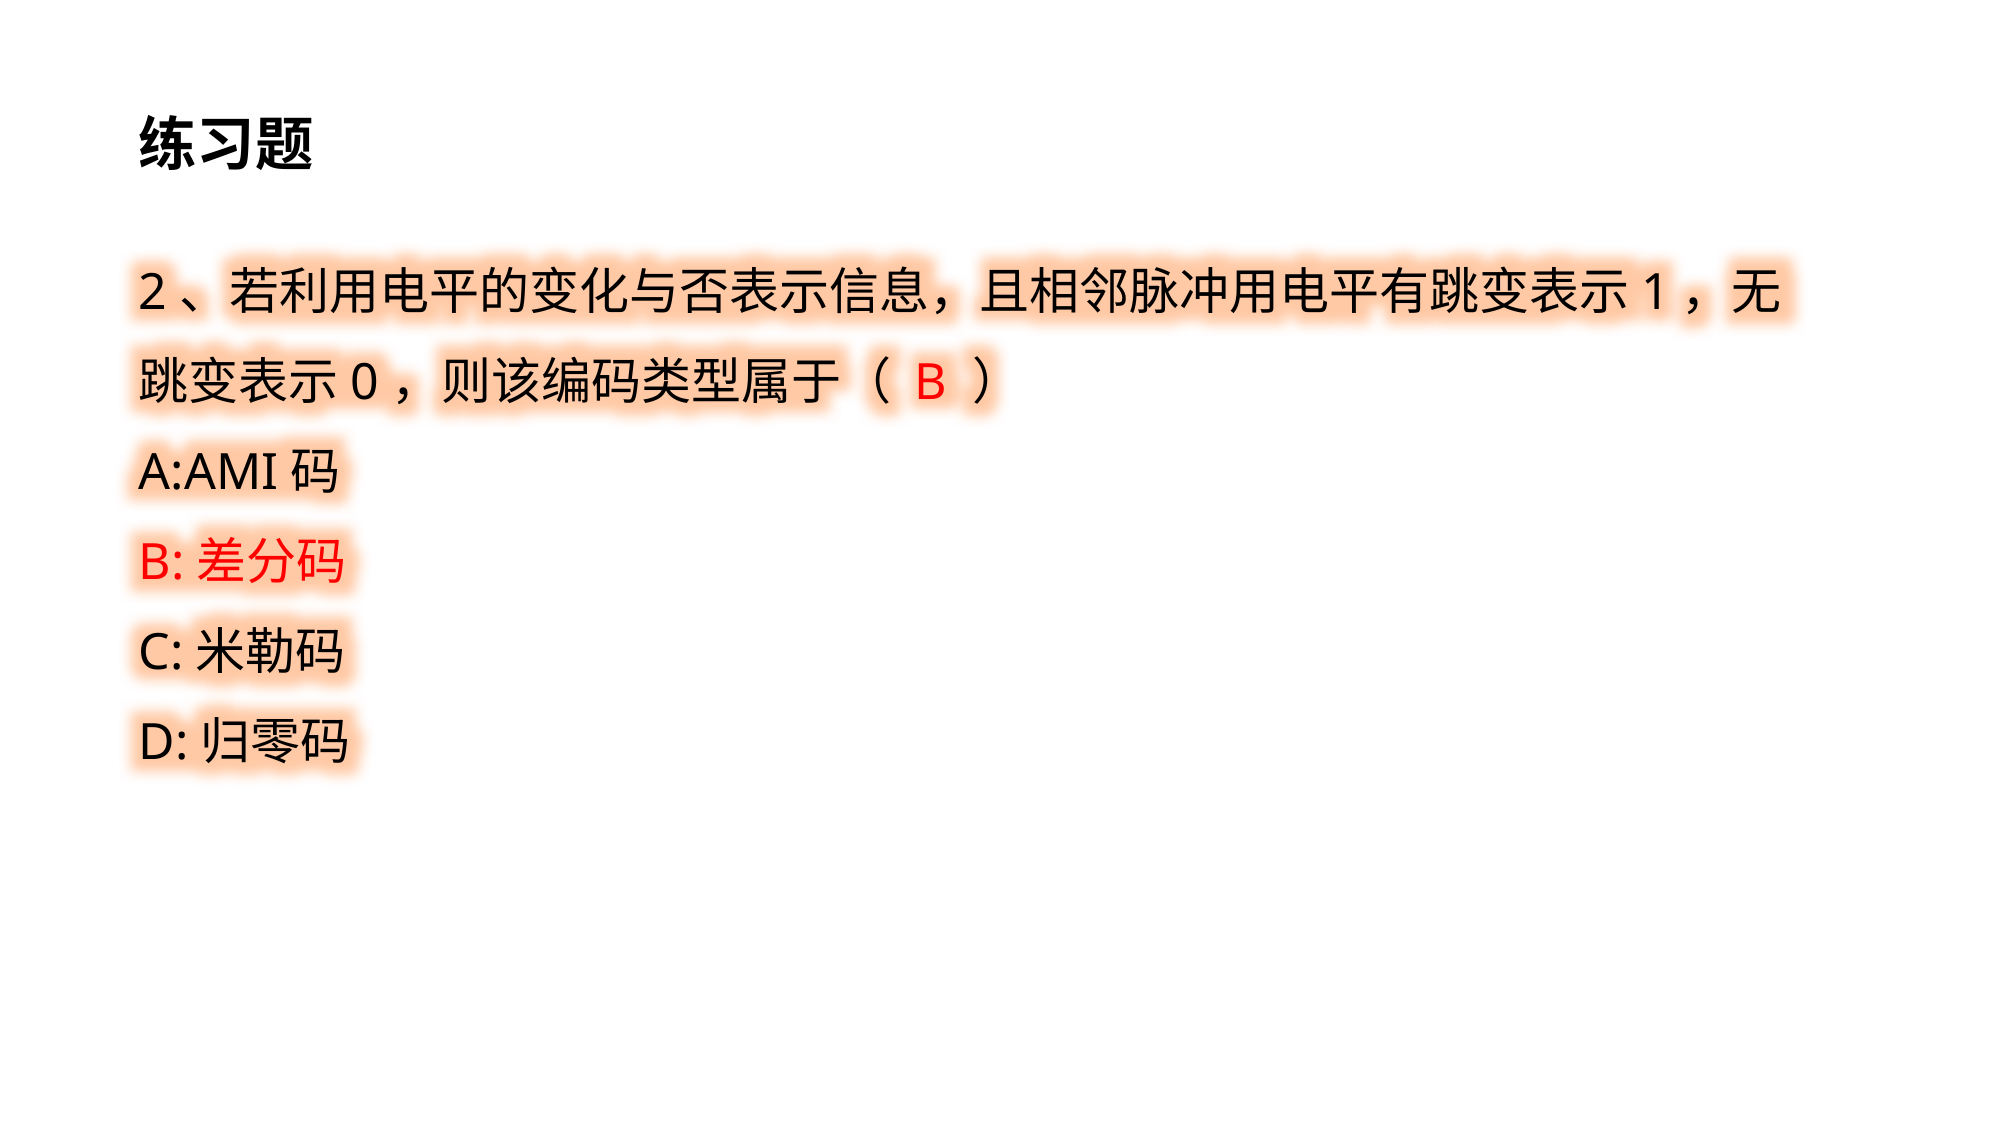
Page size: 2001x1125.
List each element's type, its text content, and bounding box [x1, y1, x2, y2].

text_box 物理层 [113, 212, 1847, 1055]
text_box 练习题 [120, 97, 1568, 187]
text_box 2、若利用电平的变化与否表示信息，且相邻脉冲用电平有跳变表示1，无跳变表示0，则该编码类型属于（ B ） A:AMI码 B:差分码 C:米勒码 D:归零码 [120, 219, 1839, 1047]
table_cell 0 [117, 216, 1843, 1051]
